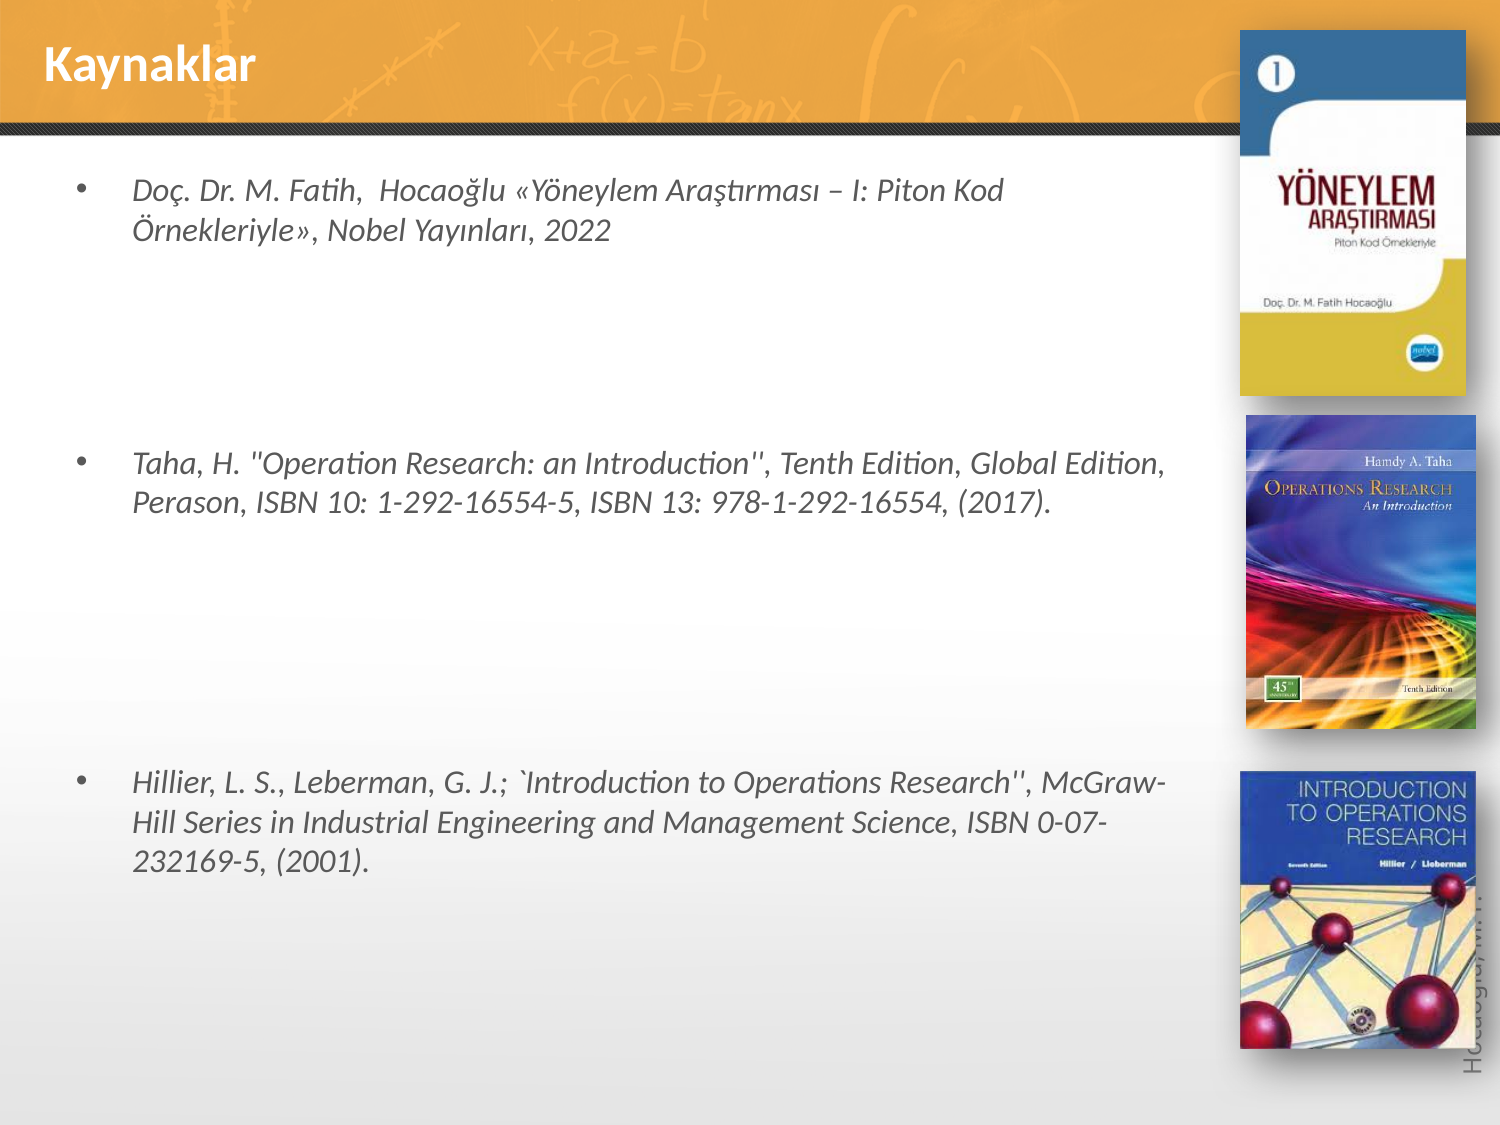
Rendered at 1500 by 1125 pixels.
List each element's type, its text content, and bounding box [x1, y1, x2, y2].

picture [0, 0, 1500, 1125]
title Kaynaklar [29, 0, 1287, 126]
list Doç. Dr. M. Fatih, Hocaoğlu «Yöneylem Araştırması – I: Piton Kod Örnekleriyle», Nobel Yayınları, 2022 Taha, H. "Operation Research: an Introduction'', Tenth Edition, Global Edition, Perason, ISBN 10: 1-292-16554-5, ISBN 13: 978-1-292-16554, (2017). Hillier, L. S., Leberman, G. J.; `Introduction to Operations Research'', McGraw-Hill Series in Industrial Engineering and Management Science, ISBN 0-07-232169-5, (2001). [60, 160, 1199, 1033]
